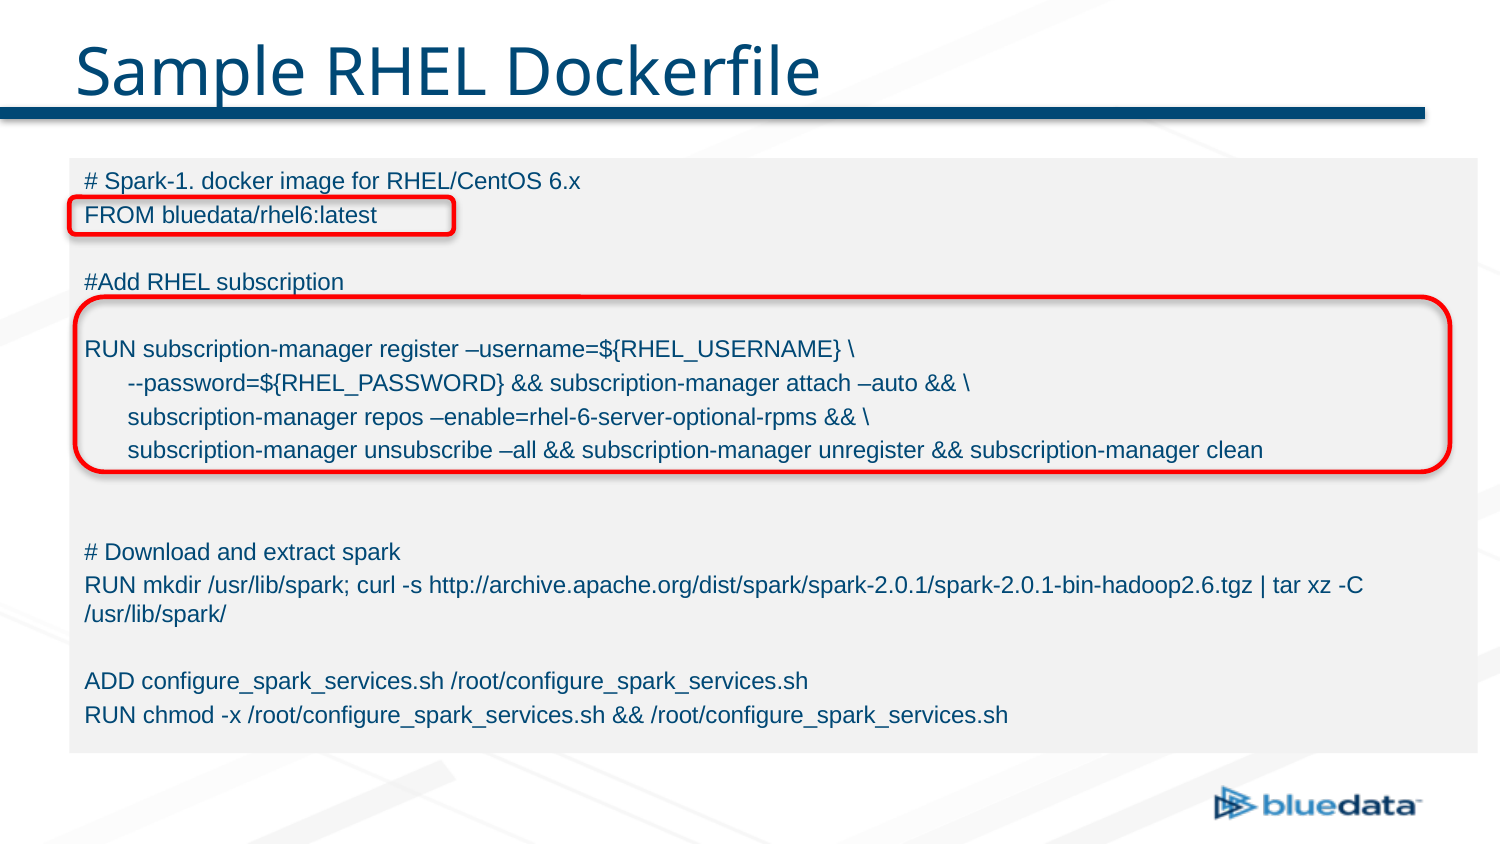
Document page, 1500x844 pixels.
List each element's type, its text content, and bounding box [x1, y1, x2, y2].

picture [0, 0, 1500, 844]
text_box [74, 296, 1451, 473]
text_box [68, 196, 455, 236]
text_box # Spark-1. docker image for RHEL/CentOS 6.x FROM bluedata/rhel6:latest #Add RHEL subscription RUN subscription-manager register –username=${RHEL_USERNAME} \ --password=${RHEL_PASSWORD} && subscription-manager attach –auto && \ subscription-manager repos –enable=rhel-6-server-optional-rpms && \ subscription-manager unsubscribe –all && subscription-manager unregister && subscription-manager clean # Download and extract spark RUN mkdir /usr/lib/spark; curl -s http://archive.apache.org/dist/spark/spark-2.0.1/spark-2.0.1-bin-hadoop2.6.tgz | tar xz -C /usr/lib/spark/ ADD configure_spark_services.sh /root/configure_spark_services.sh RUN chmod -x /root/configure_spark_services.sh && /root/configure_spark_services.sh [69, 158, 1478, 754]
title Sample RHEL Dockerfile [75, 29, 1425, 158]
